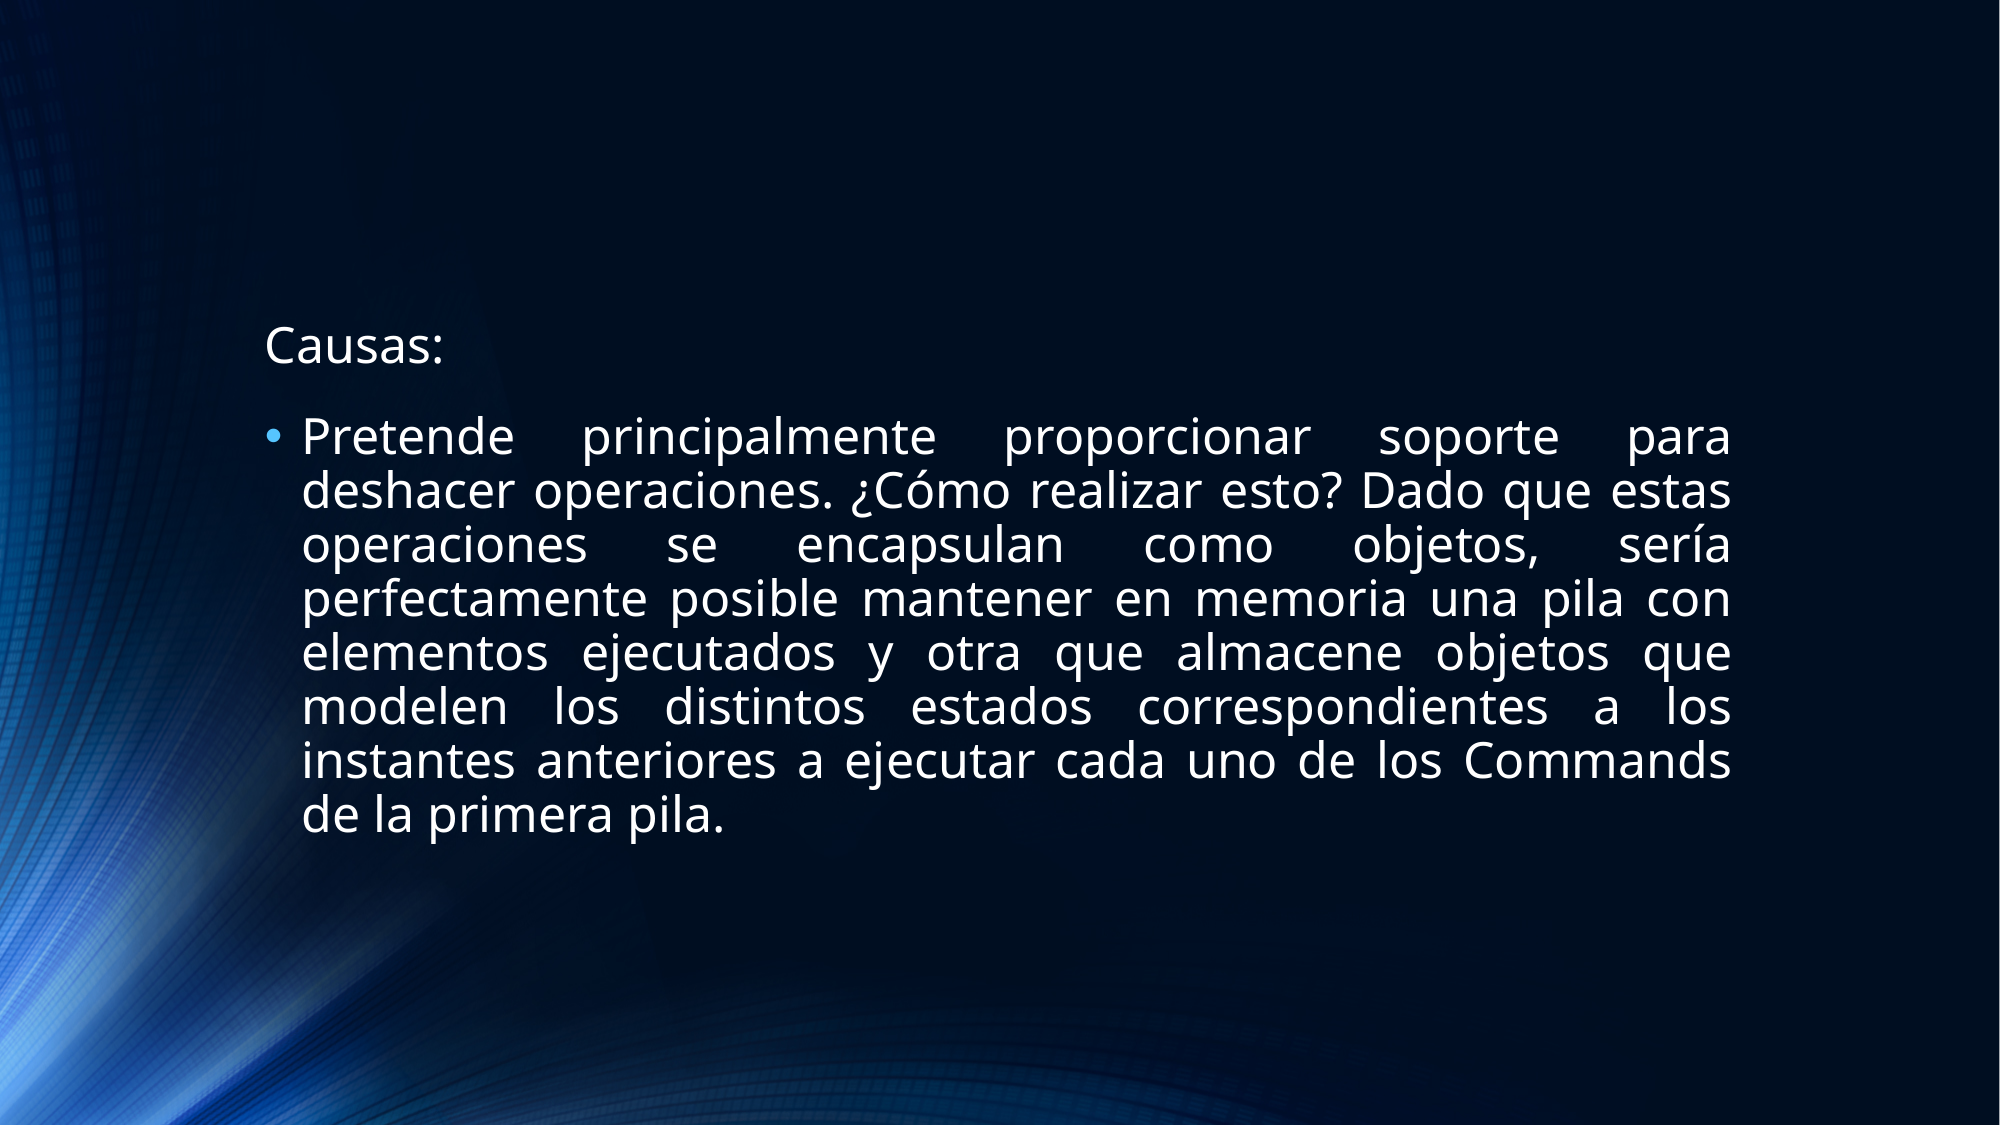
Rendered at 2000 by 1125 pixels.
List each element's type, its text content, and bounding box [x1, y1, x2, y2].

list Causas: Pretende principalmente proporcionar soporte para deshacer operaciones. ¿Cómo realizar esto? Dado que estas operaciones se encapsulan como objetos, sería perfectamente posible mantener en memoria una pila con elementos ejecutados y otra que almacene objetos que modelen los distintos estados correspondientes a los instantes anteriores a ejecutar cada uno de los Commands de la primera pila. [249, 312, 1749, 988]
picture [0, 0, 2000, 1125]
